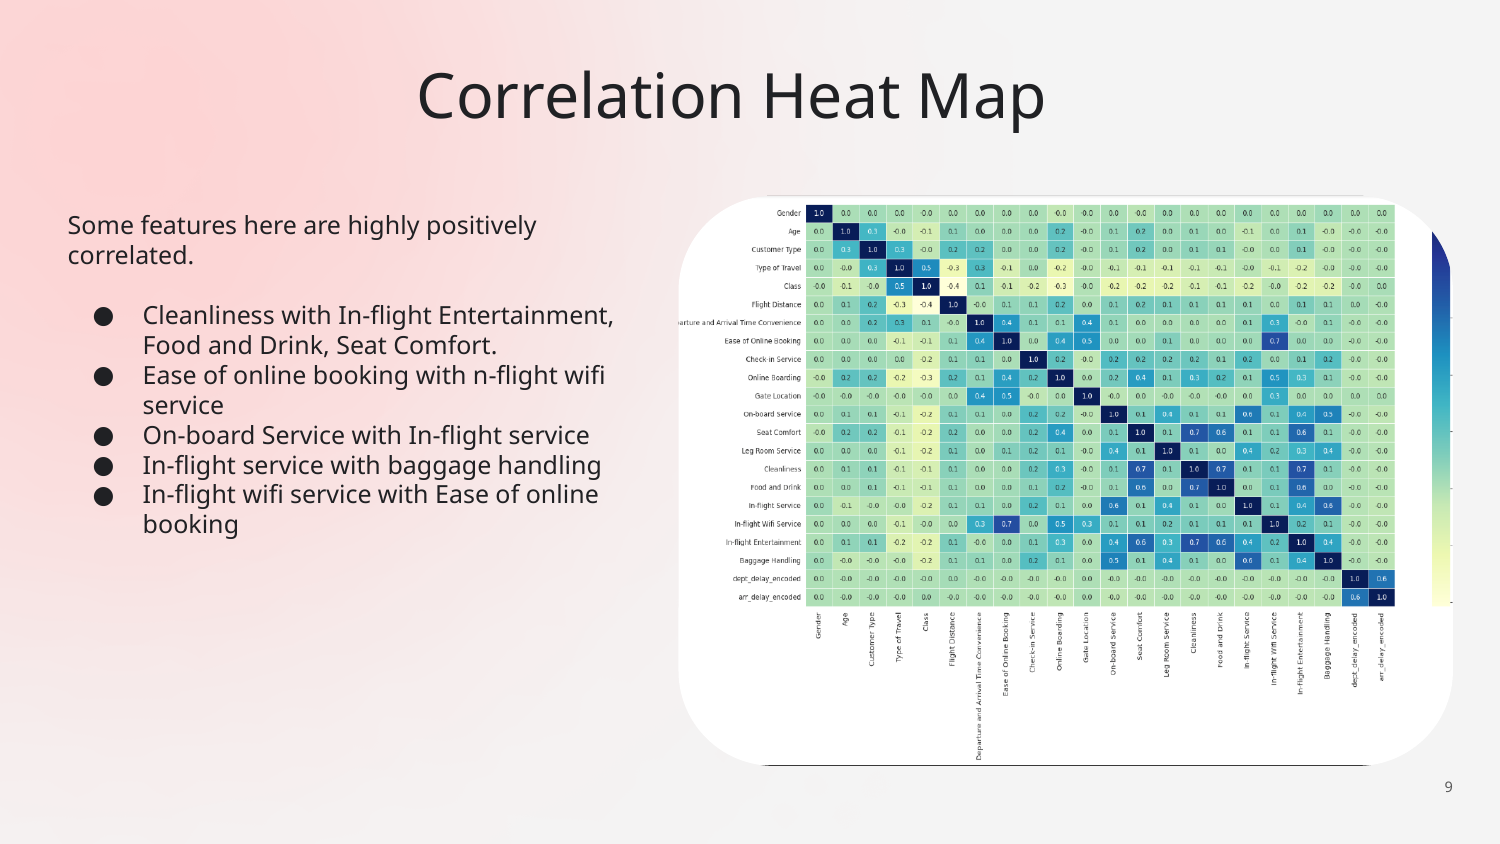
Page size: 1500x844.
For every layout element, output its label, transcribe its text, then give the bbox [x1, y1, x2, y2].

slide_number ‹#› [1403, 773, 1453, 799]
list Some features here are highly positively correlated. Cleanliness with In-flight Entertainment, Food and Drink, Seat Comfort. Ease of online booking with n-flight wifi service On-board Service with In-flight service In-flight service with baggage handling In-flight wifi service with Ease of online booking [67, 209, 627, 679]
picture [0, 0, 1500, 844]
title Correlation Heat Map [46, 55, 1433, 131]
